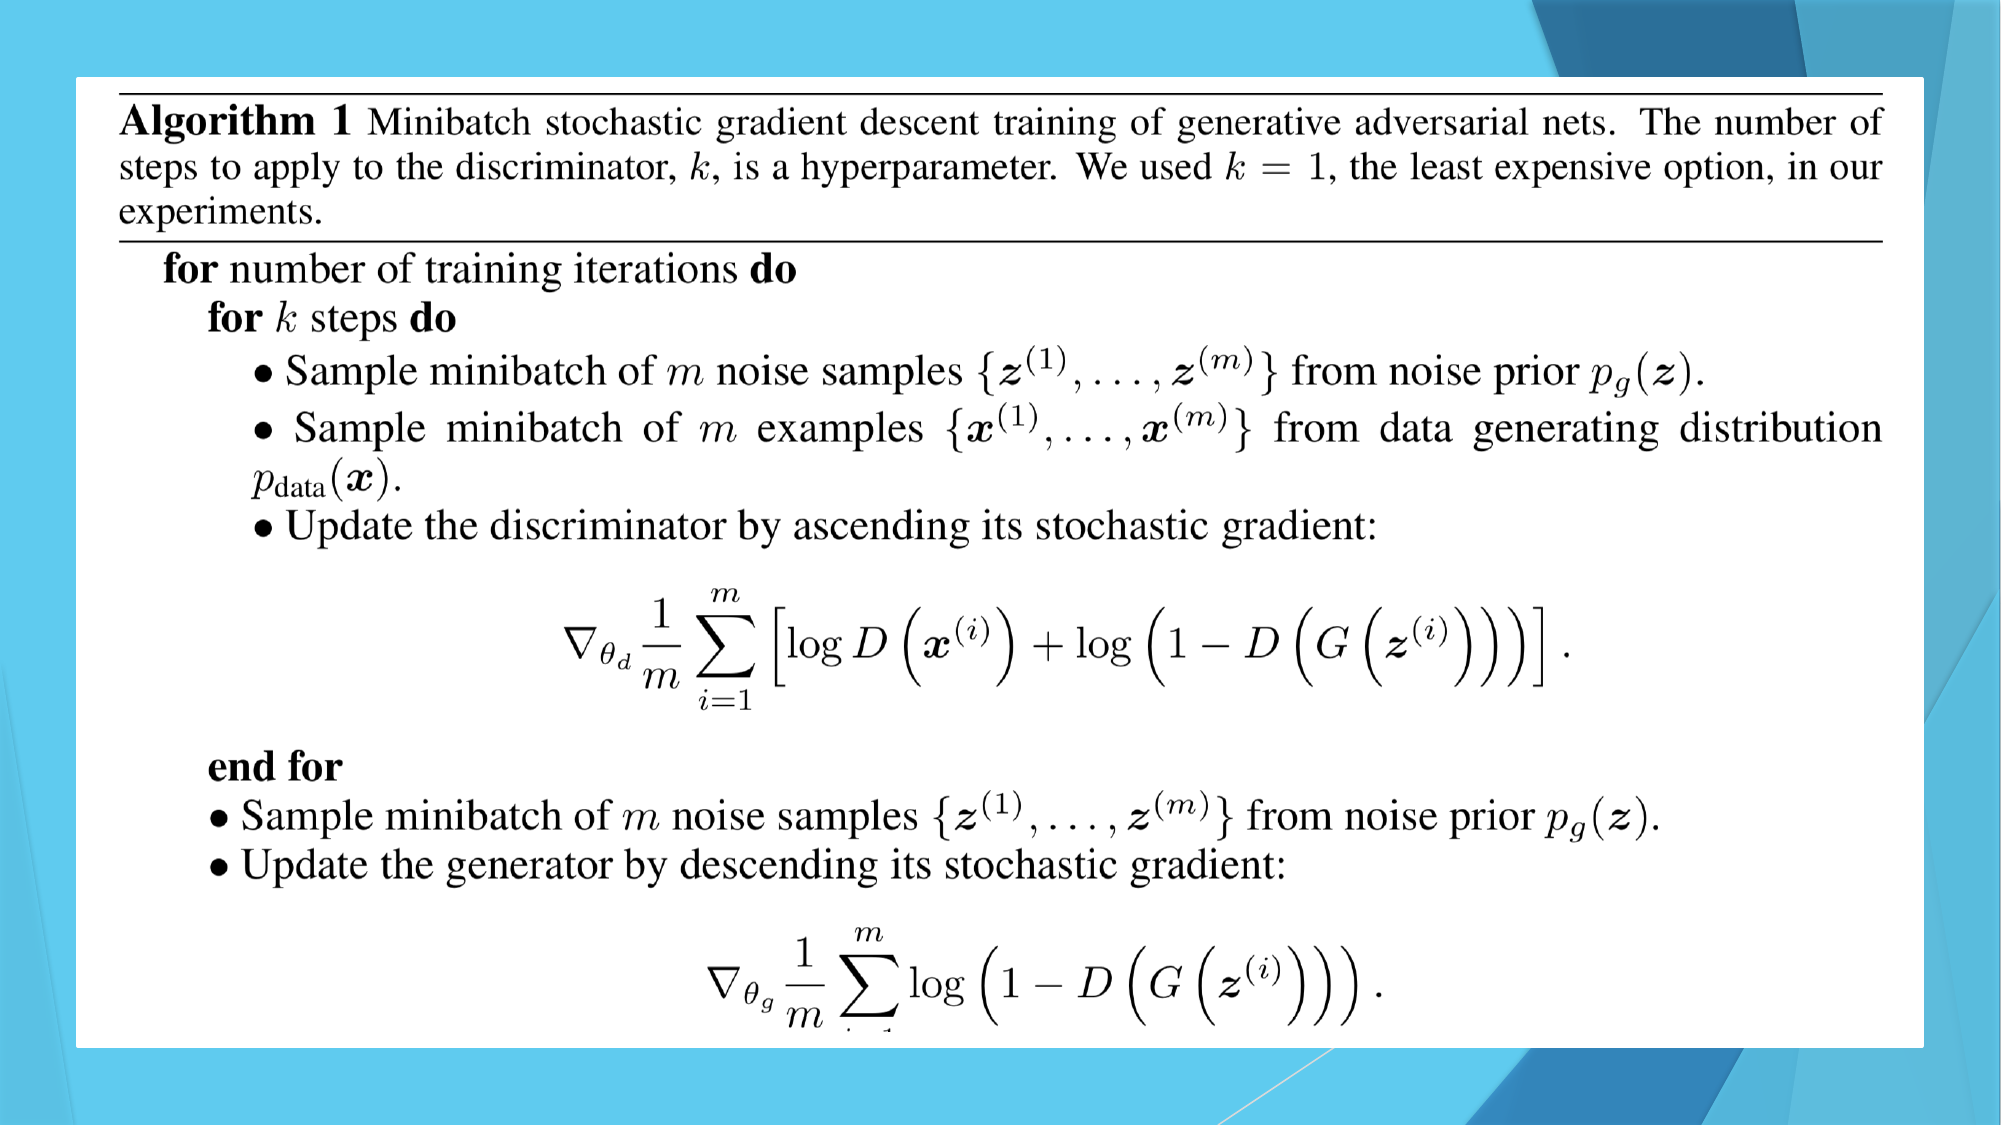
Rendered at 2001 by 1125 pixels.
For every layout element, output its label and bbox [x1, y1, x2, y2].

list [92, 93, 1908, 1032]
text_box [0, 0, 2000, 1125]
